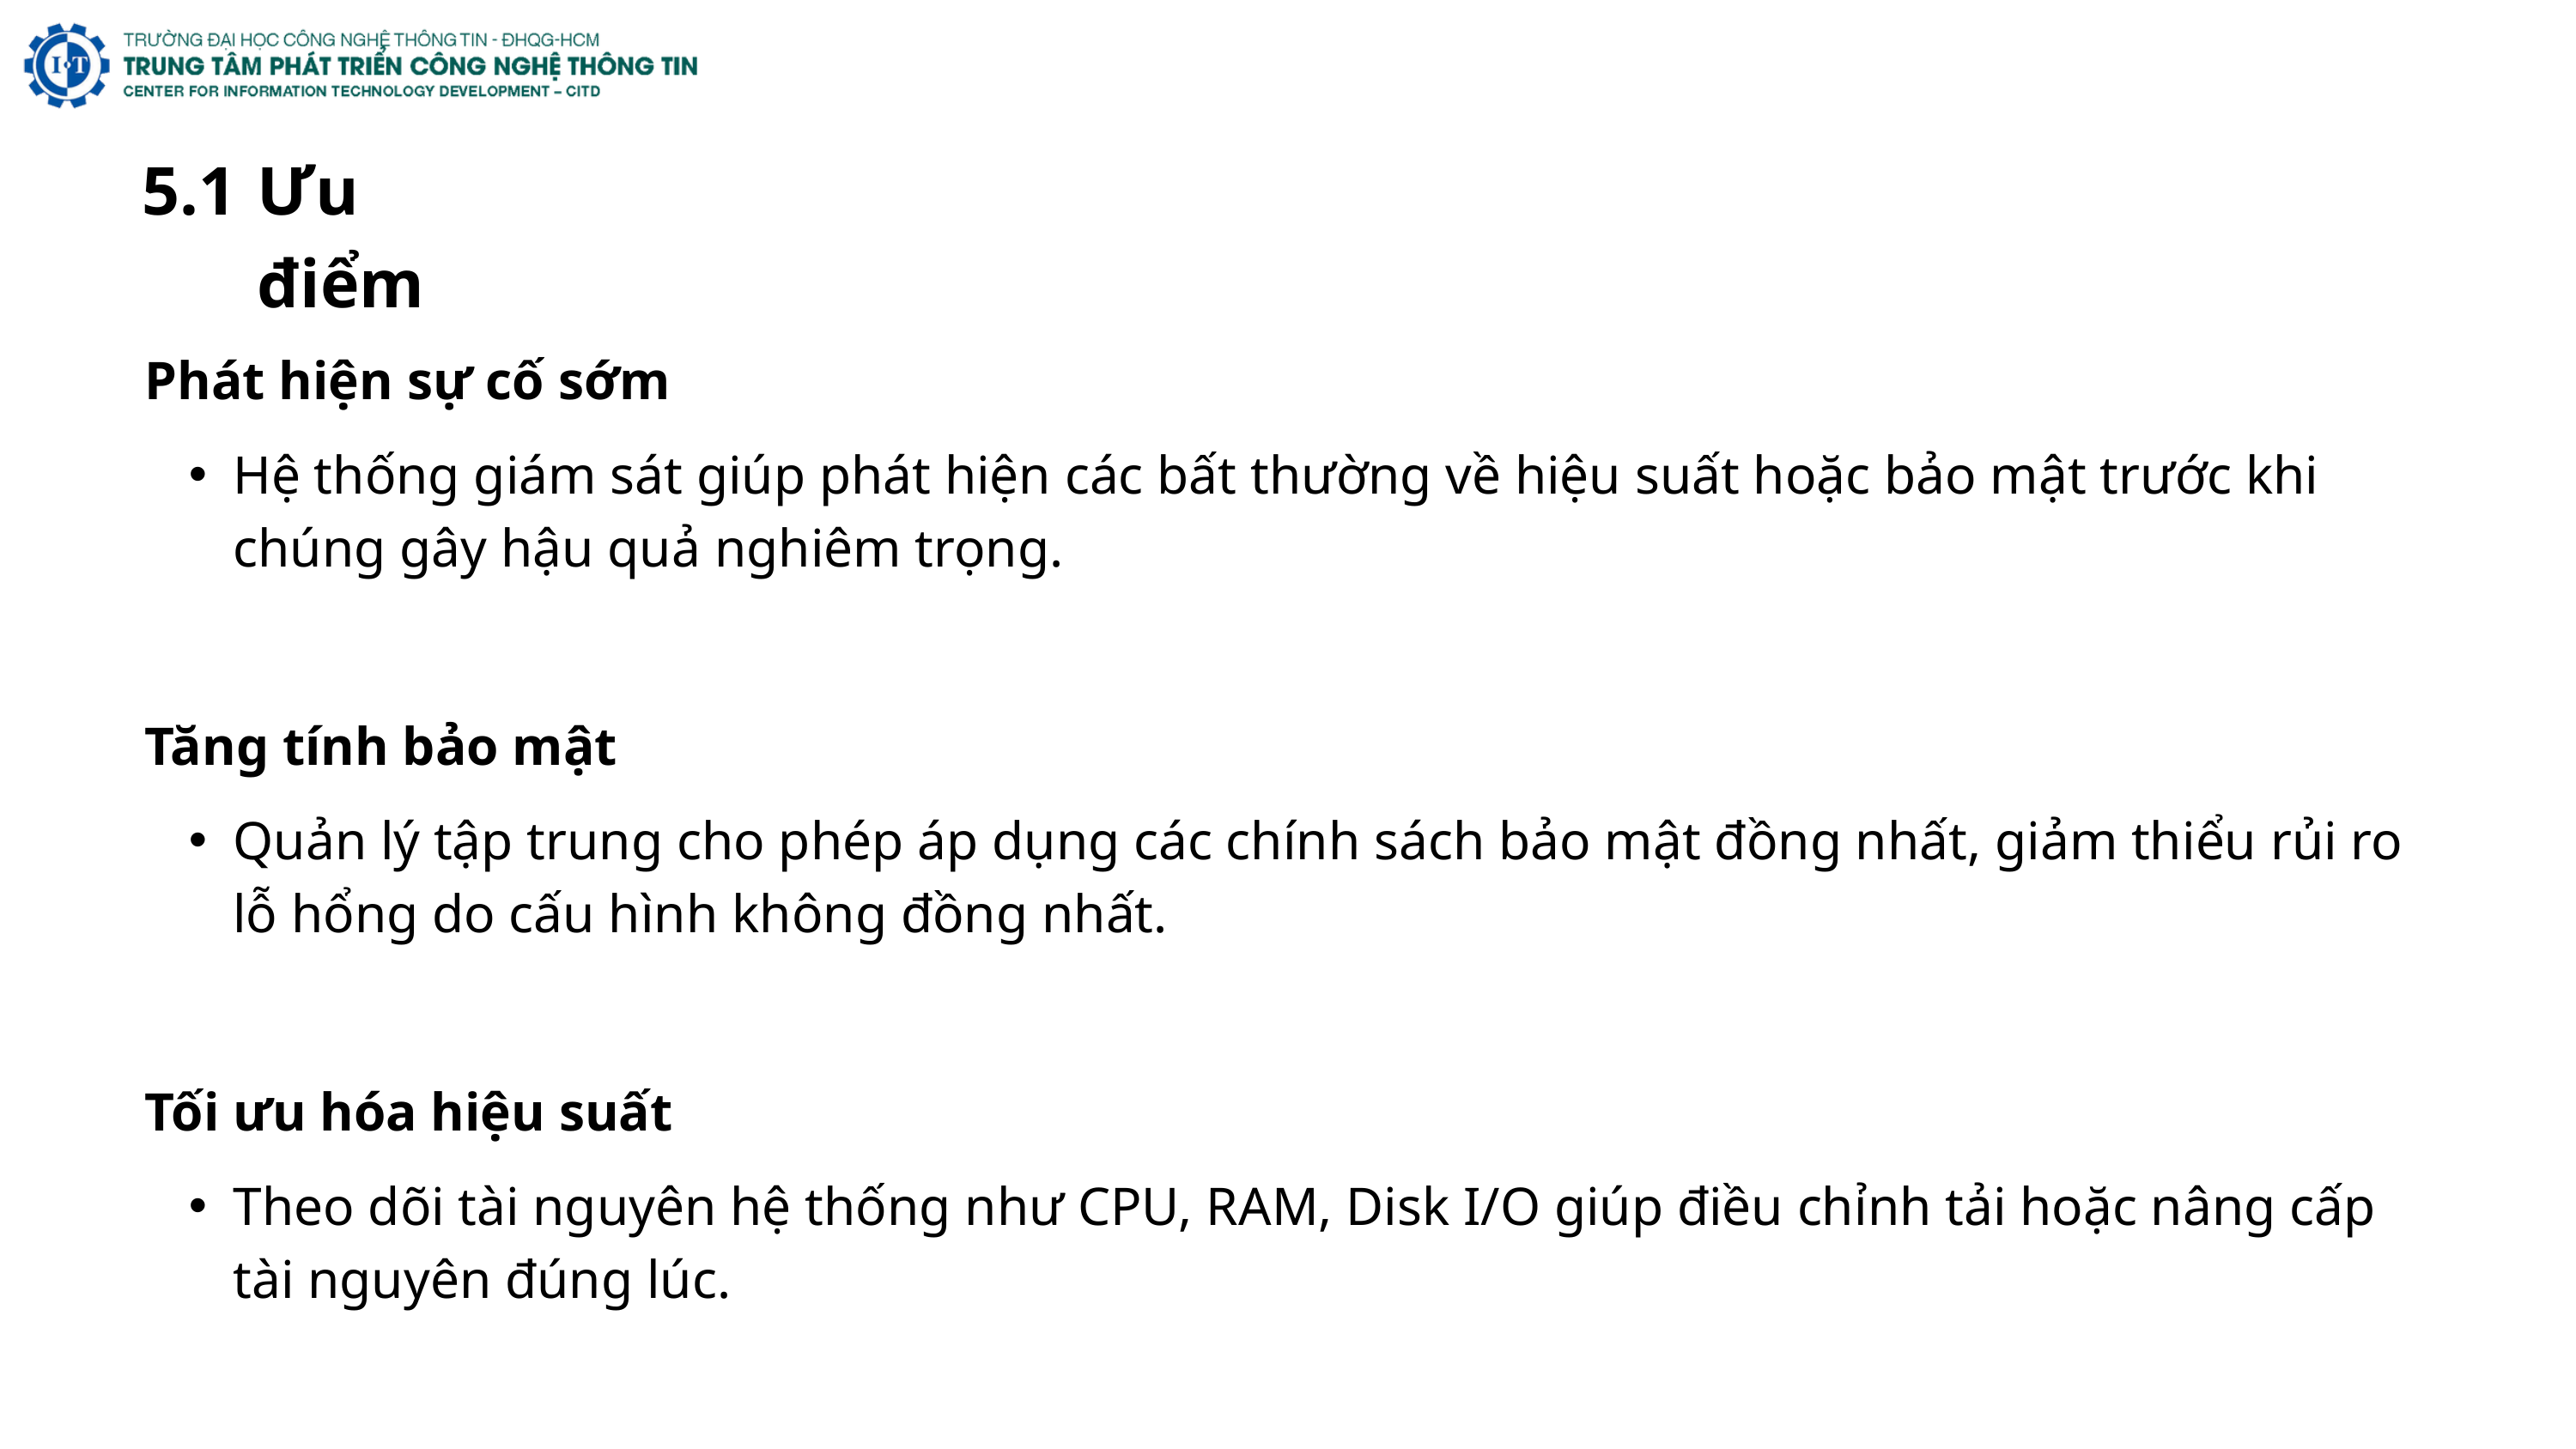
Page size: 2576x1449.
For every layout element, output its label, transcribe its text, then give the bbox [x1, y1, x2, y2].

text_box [144, 343, 2432, 573]
text_box 5.1 [142, 135, 258, 228]
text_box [144, 1074, 2432, 1304]
text_box [19, 20, 704, 112]
text_box Ưu điểm [257, 135, 536, 321]
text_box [144, 708, 2432, 939]
